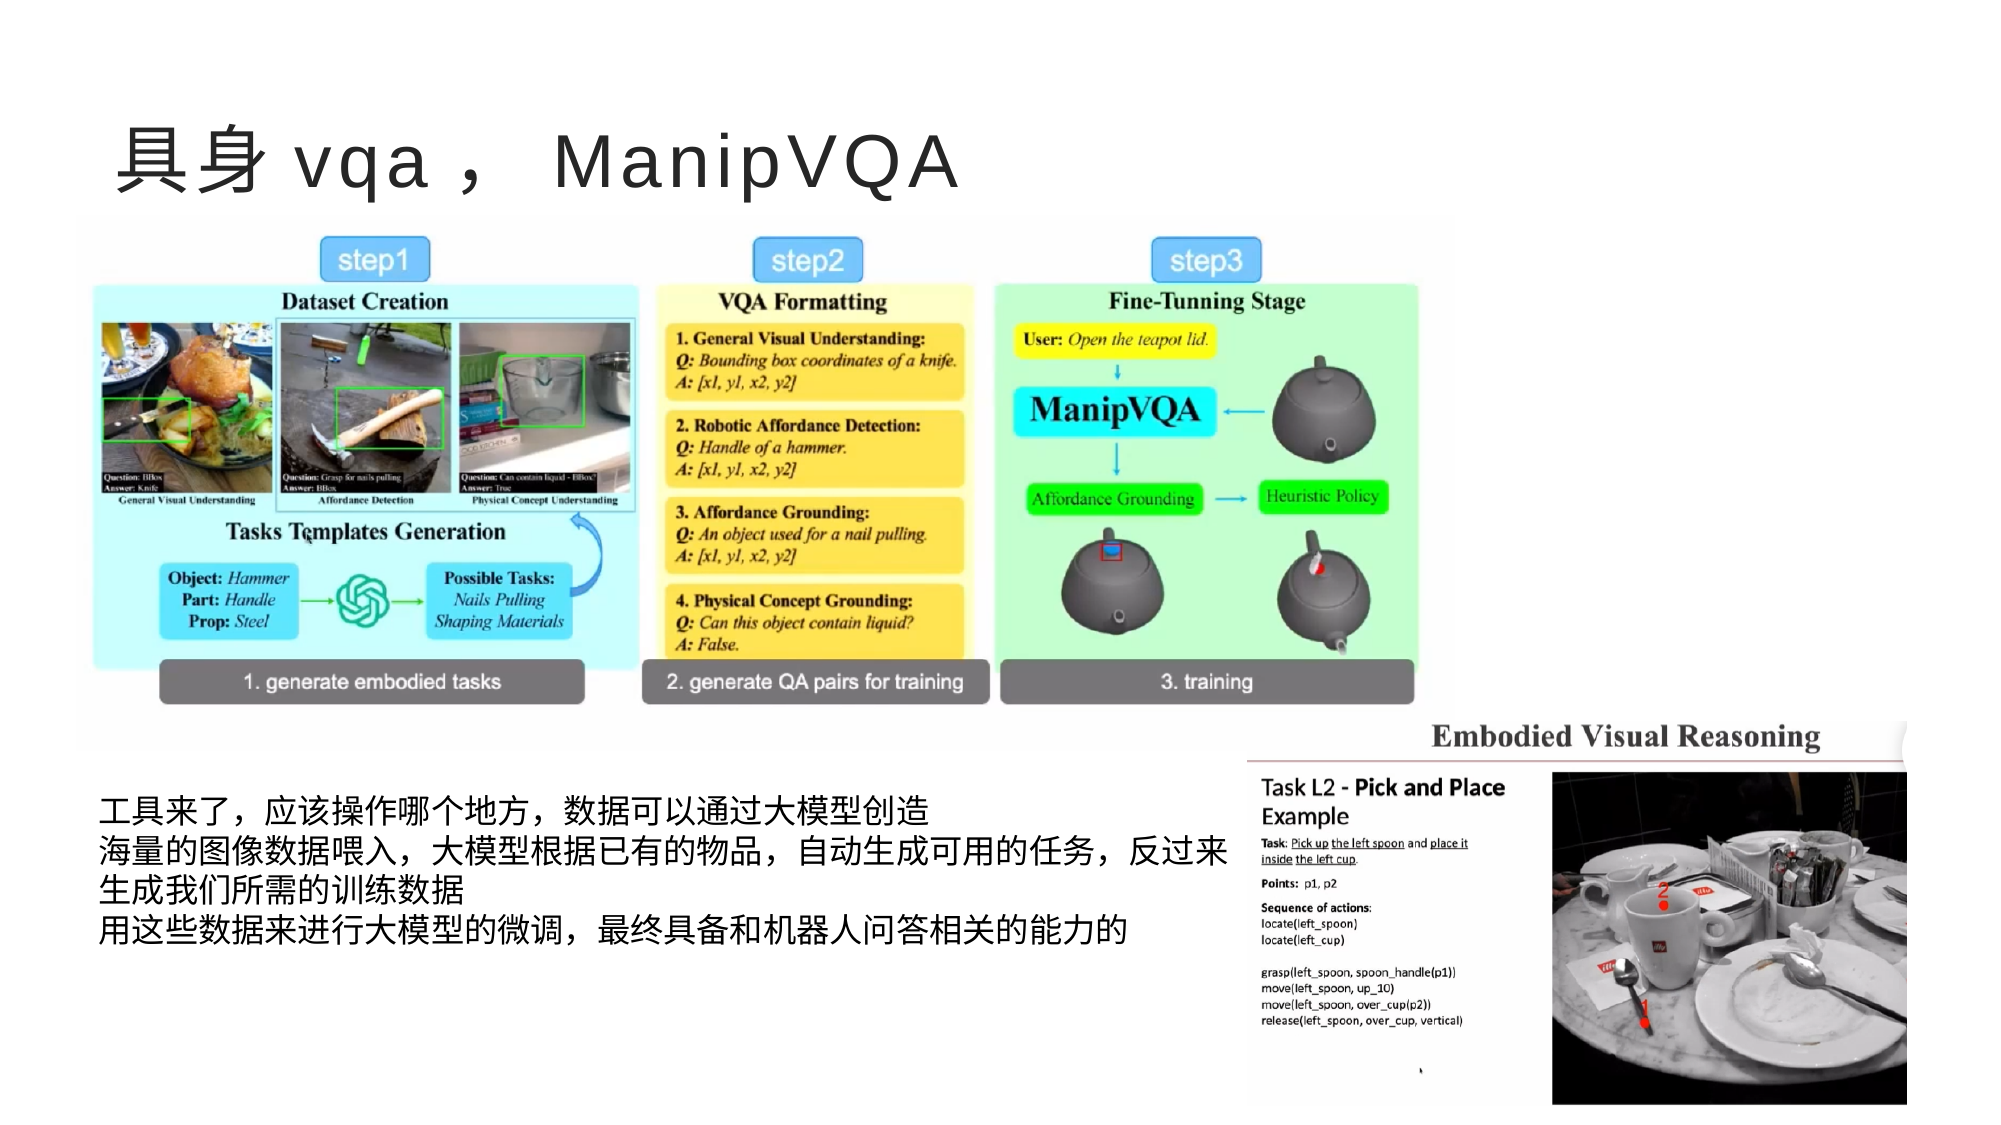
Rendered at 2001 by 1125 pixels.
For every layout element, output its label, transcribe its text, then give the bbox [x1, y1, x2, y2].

text_box 工具来了，应该操作哪个地方，数据可以通过大模型创造 海量的图像数据喂入，大模型根据已有的物品，自动生成可用的任务，反过来生成我们所需的训练数据 用这些数据来进行大模型的微调，最终具备和机器人问答相关的能力的 [83, 782, 1247, 997]
title 具身vqa，ManipVQA [99, 99, 1900, 216]
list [75, 214, 1456, 752]
picture [1247, 720, 1908, 1107]
